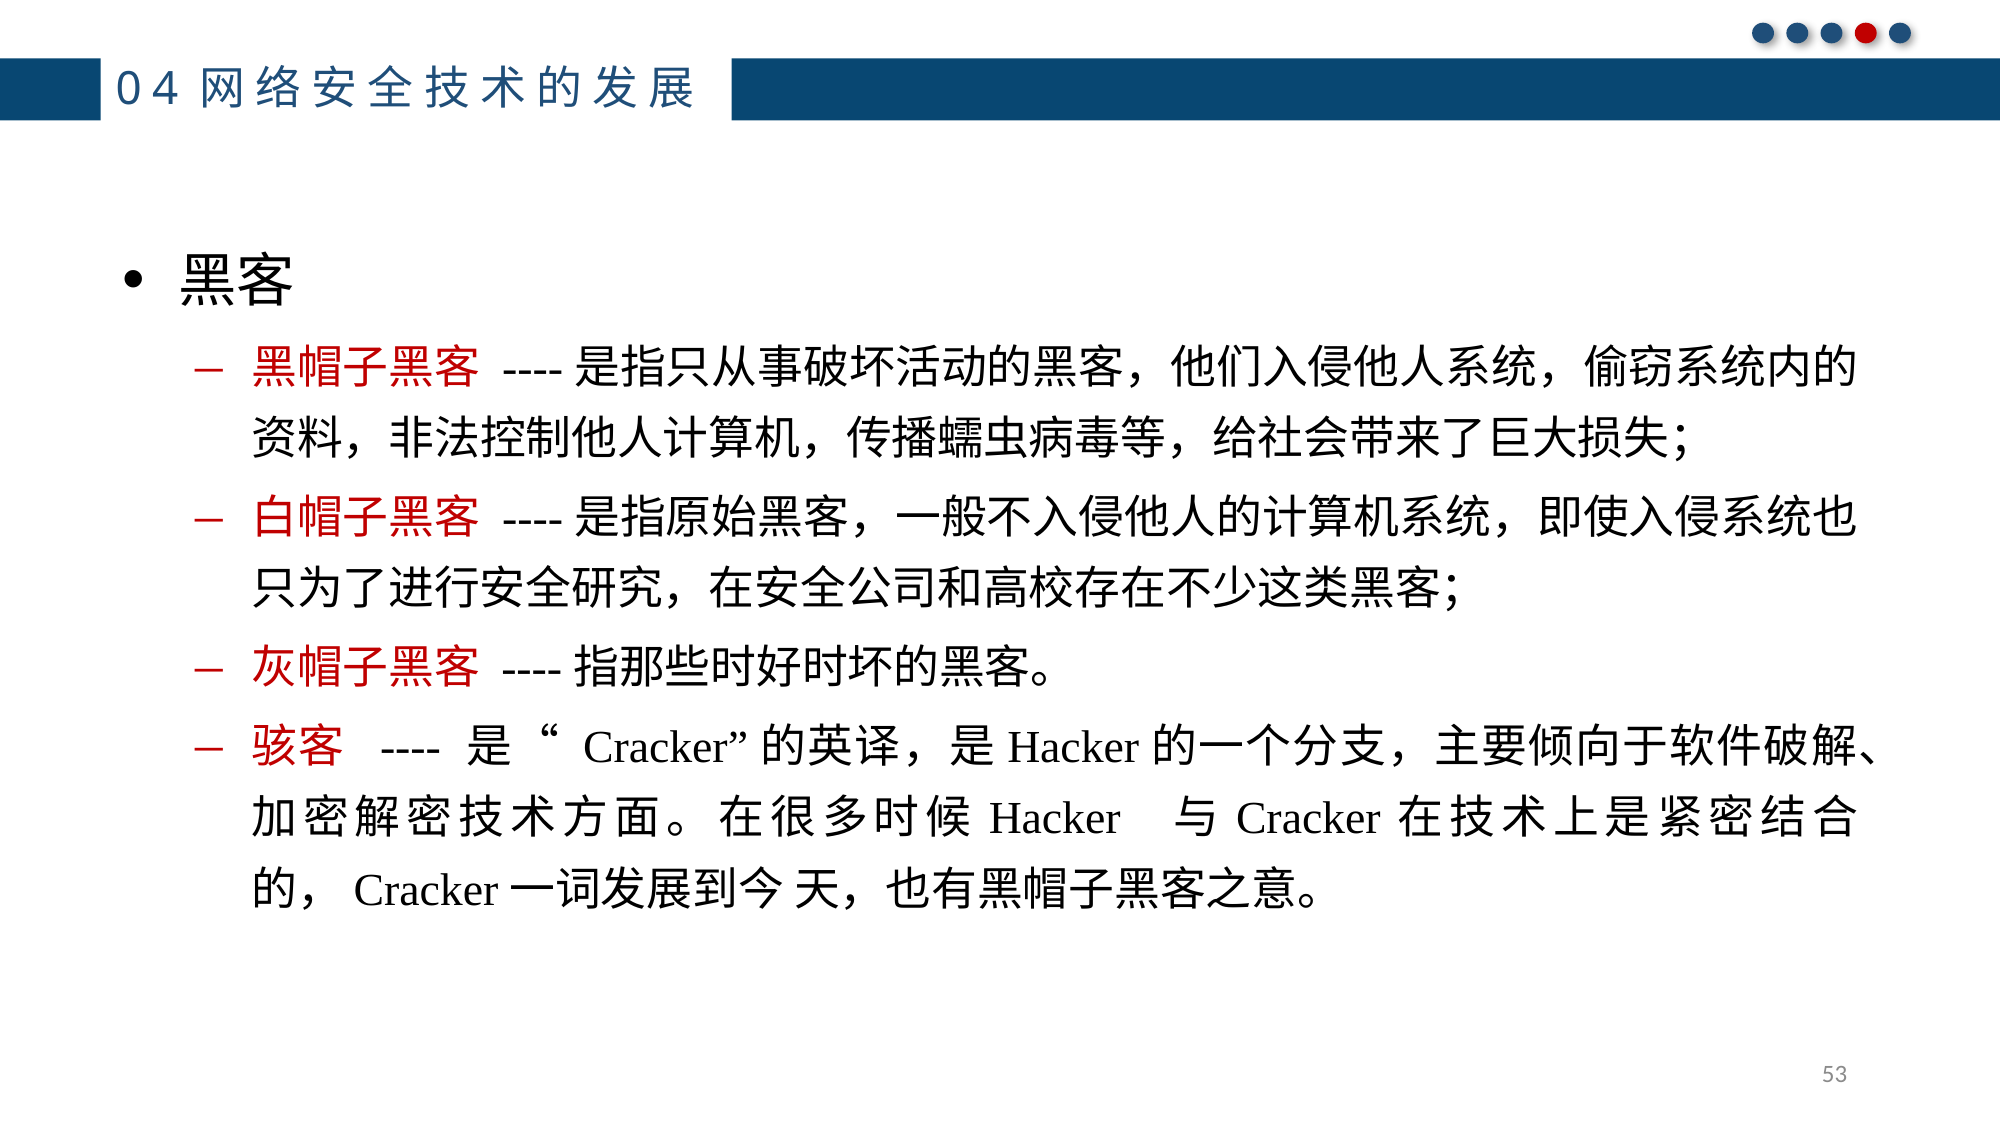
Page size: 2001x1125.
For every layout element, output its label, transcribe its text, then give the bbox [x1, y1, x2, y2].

text_box [1887, 21, 1912, 45]
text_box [0, 58, 2000, 121]
slide_number 53 [1412, 1042, 1863, 1103]
text_box [1751, 21, 1776, 45]
list 黑客 黑帽子黑客 ----是指只从事破坏活动的黑客，他们入侵他人系统，偷窃系统内的资料，非法控制他人计算机，传播蠕虫病毒等，给社会带来了巨大损失； 白帽子黑客 ----是指原始黑客，一般不入侵他人的计算机系统，即使入侵系统也只为了进行安全研究，在安全公司和高校存在不少这类黑客； 灰帽子黑客 ----指那些时好时坏的黑客。 骇客 ---- 是“ Cracker”的英译，是Hacker的一个分支，主要倾向于软件破解、加密解密技术方面。在很多时候Hacker 与Cracker在技术上是紧密结合的，Cracker一词发展到今 天，也有黑帽子黑客之意。 [105, 215, 1874, 978]
text_box [1785, 21, 1810, 45]
text_box [1853, 21, 1878, 45]
text_box [1819, 21, 1844, 45]
